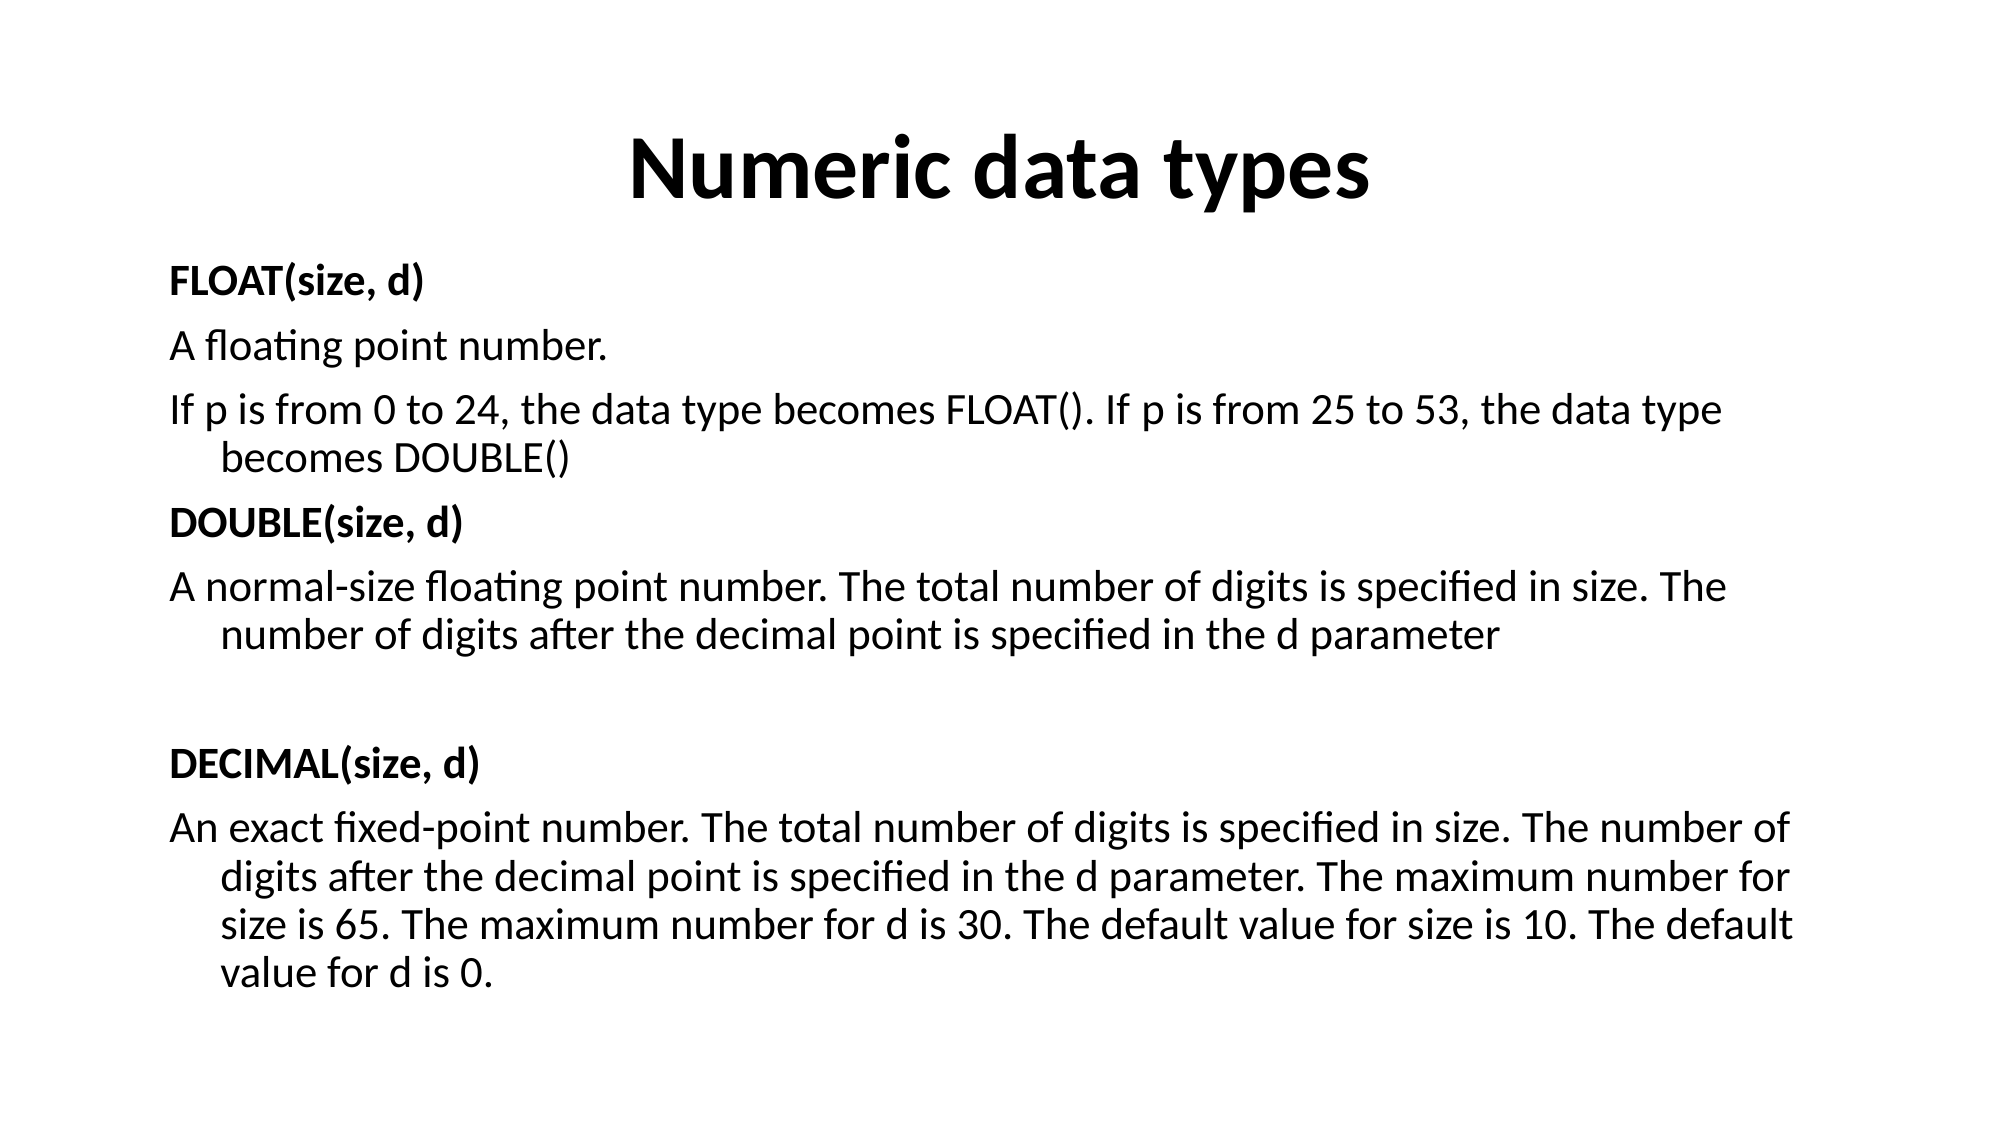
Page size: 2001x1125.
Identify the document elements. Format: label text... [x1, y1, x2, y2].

title Numeric data types [137, 59, 1863, 249]
list FLOAT(size, d) A floating point number. If p is from 0 to 24, the data type becomes FLOAT(). If p is from 25 to 53, the data type becomes DOUBLE() DOUBLE(size, d) A normal-size floating point number. The total number of digits is specified in size. The number of digits after the decimal point is specified in the d parameter DECIMAL(size, d) An exact fixed-point number. The total number of digits is specified in size. The number of digits after the decimal point is specified in the d parameter. The maximum number for size is 65. The maximum number for d is 30. The default value for size is 10. The default value for d is 0. [137, 249, 1863, 1014]
